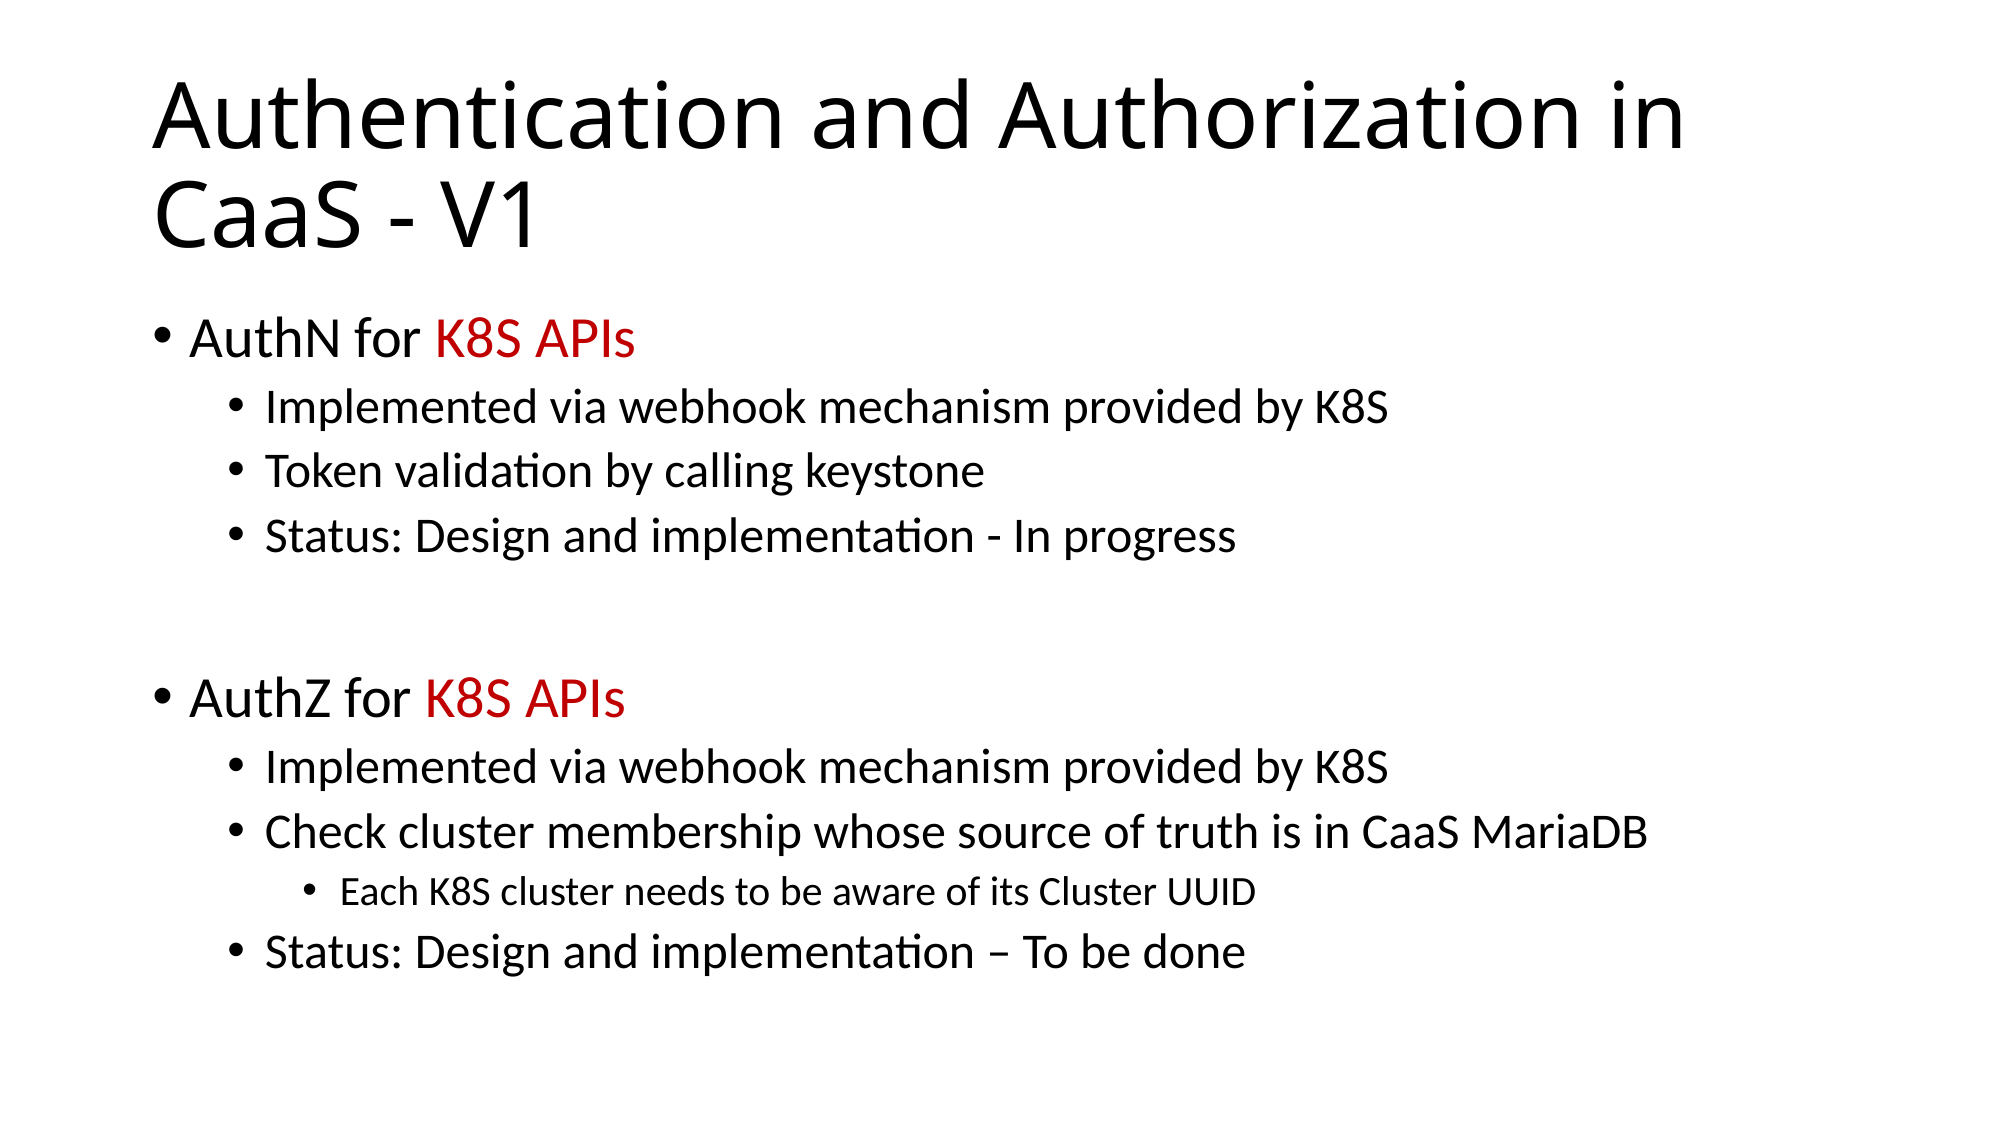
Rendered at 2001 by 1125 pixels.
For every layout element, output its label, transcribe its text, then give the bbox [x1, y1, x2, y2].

title Authentication and Authorization in CaaS - V1 [137, 59, 1863, 278]
list AuthN for K8S APIs Implemented via webhook mechanism provided by K8S Token validation by calling keystone Status: Design and implementation - In progress AuthZ for K8S APIs Implemented via webhook mechanism provided by K8S Check cluster membership whose source of truth is in CaaS MariaDB Each K8S cluster needs to be aware of its Cluster UUID Status: Design and implementation – To be done [137, 299, 1863, 1014]
